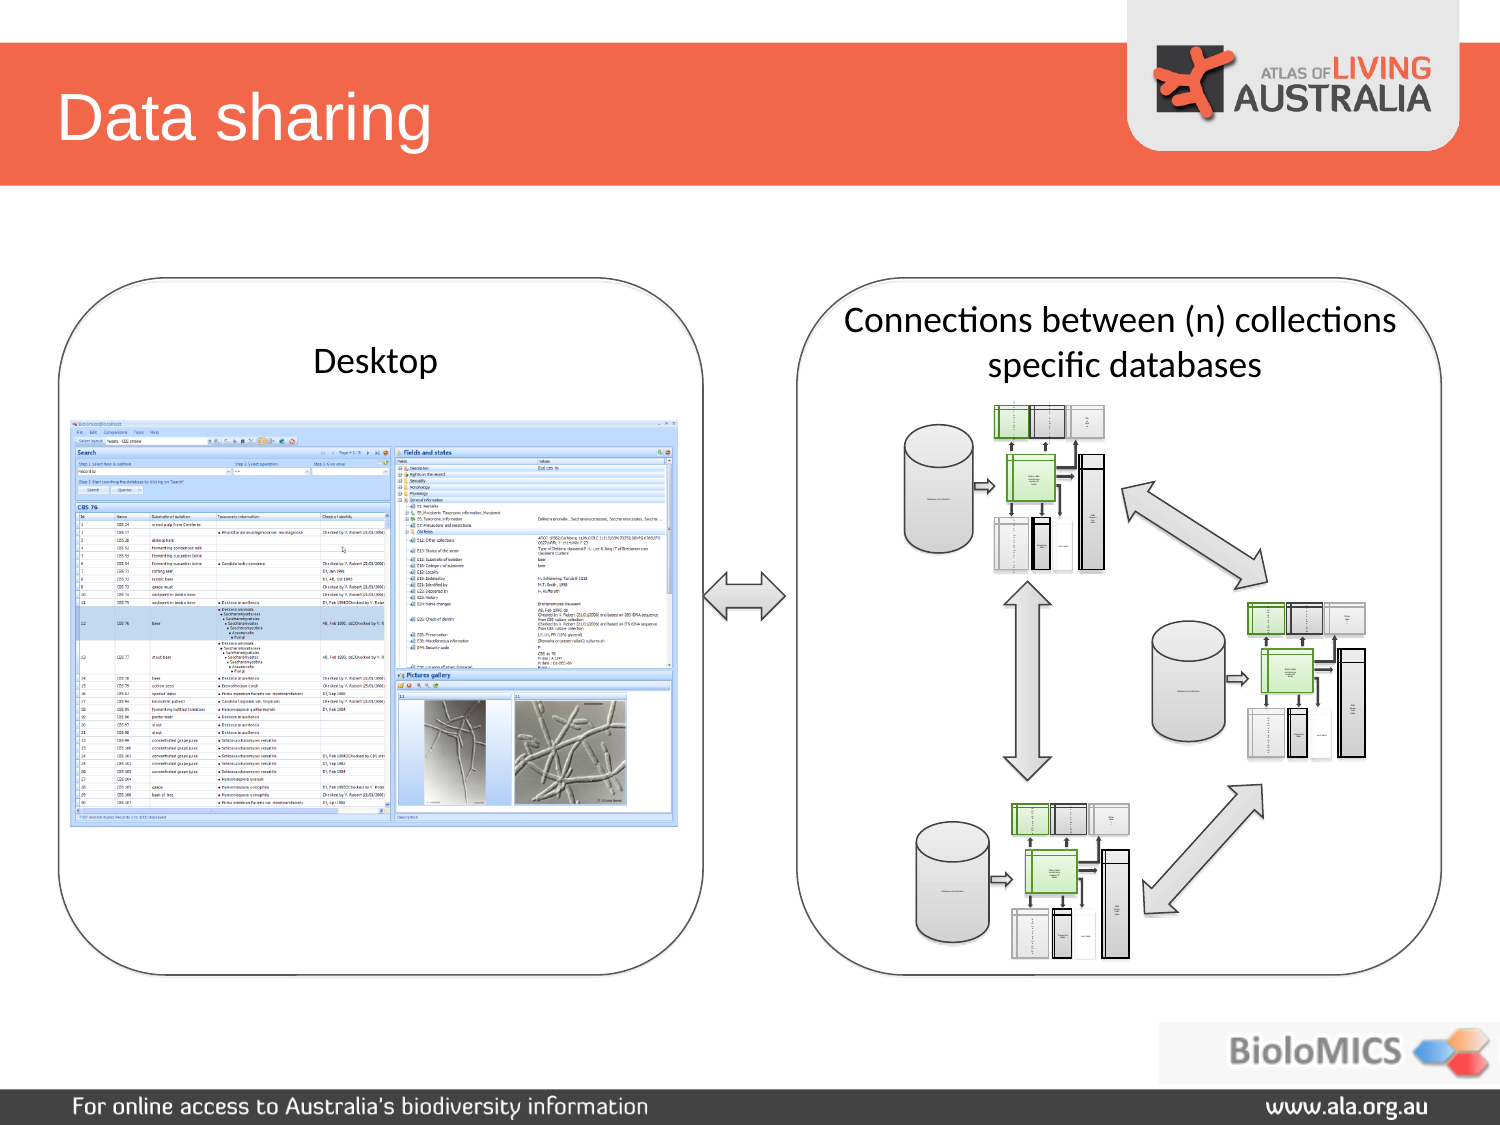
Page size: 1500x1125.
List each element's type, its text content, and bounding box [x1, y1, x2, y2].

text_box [904, 405, 1105, 570]
text_box [58, 277, 704, 976]
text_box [1152, 602, 1365, 758]
text_box [1121, 481, 1268, 590]
text_box [860, 277, 1378, 287]
text_box Connections between (n) collections specific databases [829, 287, 1421, 393]
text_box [916, 803, 1130, 958]
text_box [1142, 784, 1264, 914]
picture [1159, 1022, 1500, 1084]
text_box [1004, 581, 1052, 781]
title Data sharing [40, 42, 1085, 185]
picture [1127, 0, 1460, 151]
picture [70, 419, 678, 828]
text_box [704, 572, 786, 620]
text_box [796, 308, 1442, 976]
text_box Desktop [132, 328, 619, 389]
picture [72, 1094, 1428, 1120]
